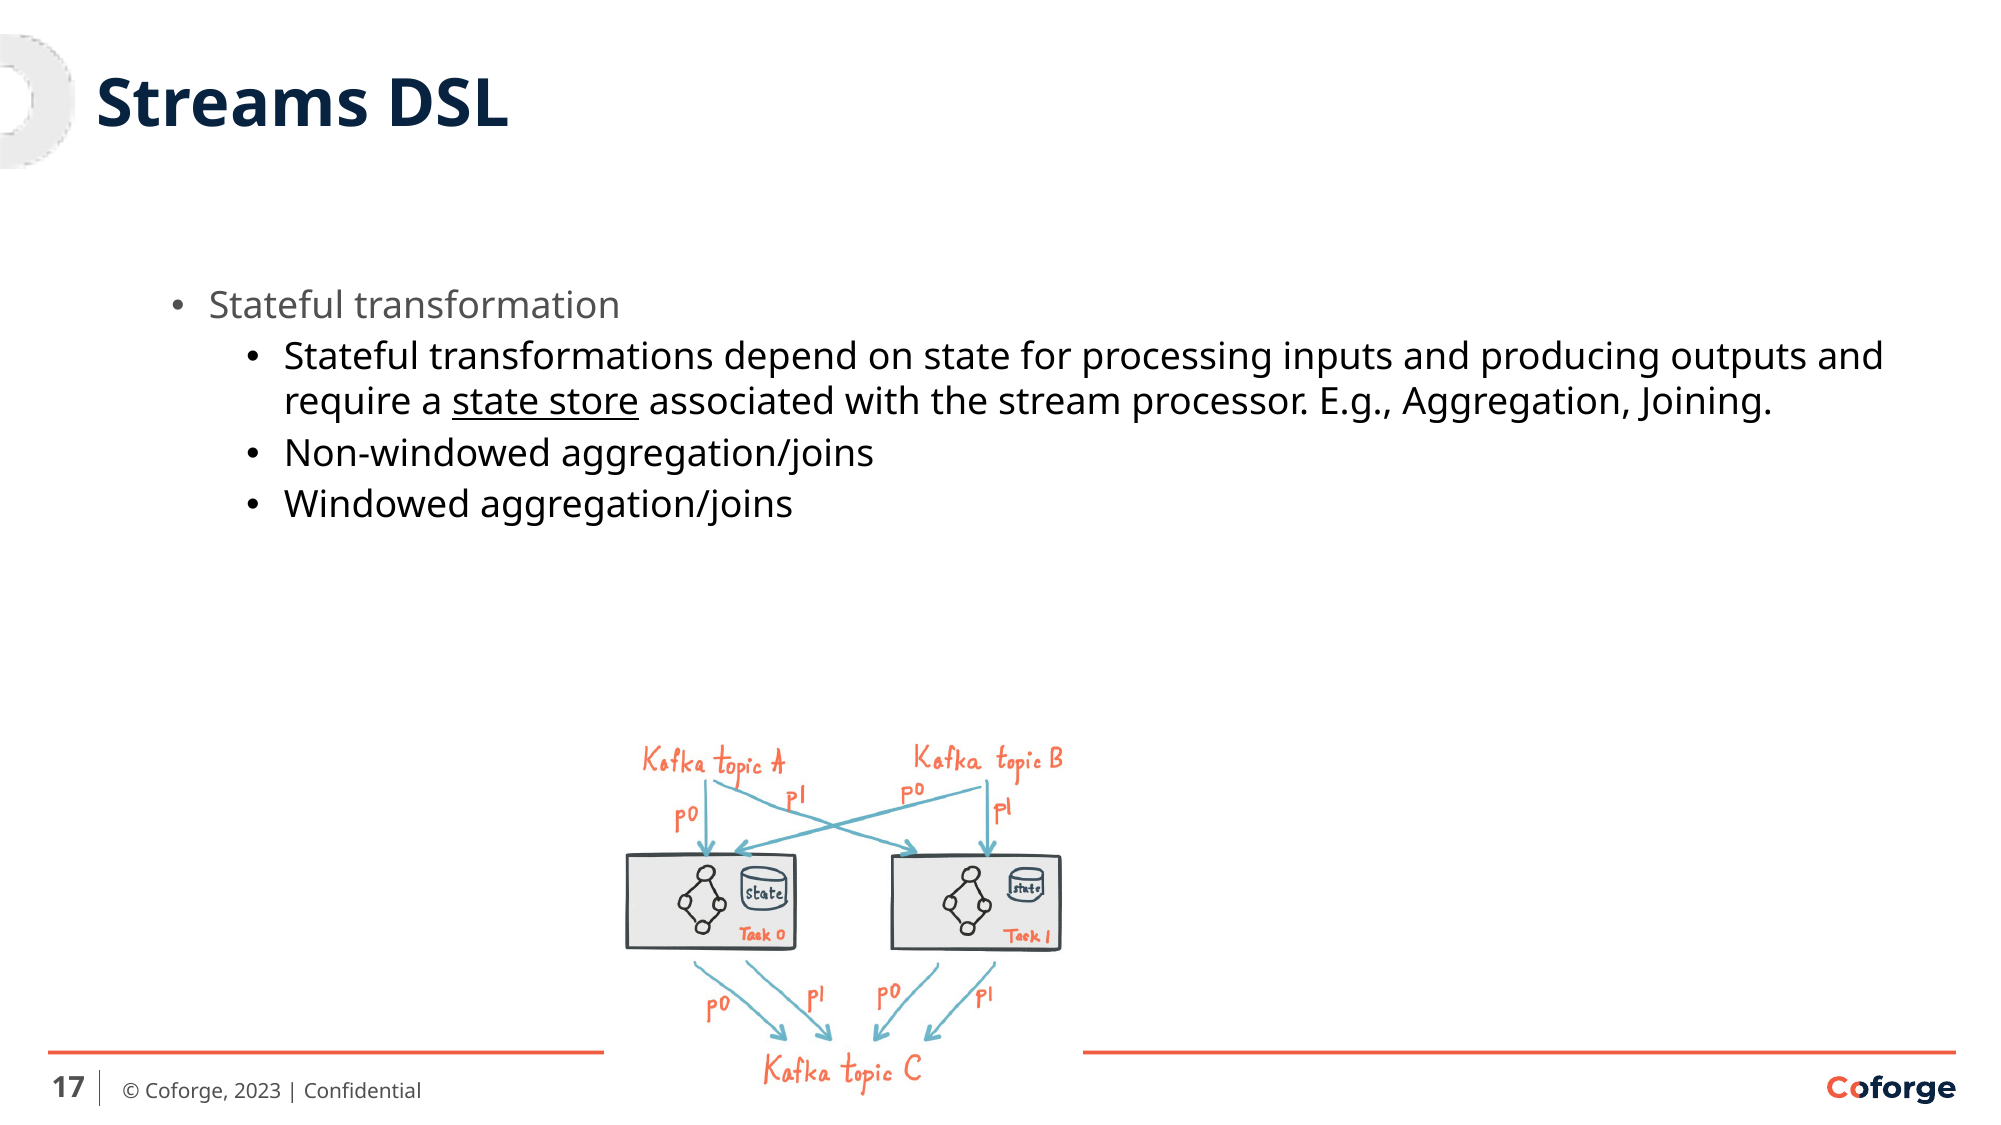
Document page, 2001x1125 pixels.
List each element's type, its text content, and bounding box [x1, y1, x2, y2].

picture [48, 726, 1956, 1100]
list Stateful transformation Stateful transformations depend on state for processing inputs and producing outputs and require a state store associated with the stream processor. E.g., Aggregation, Joining. Non-windowed aggregation/joins Windowed aggregation/joins [96, 223, 1956, 1024]
title Streams DSL [96, 26, 1956, 182]
picture [0, 34, 75, 169]
